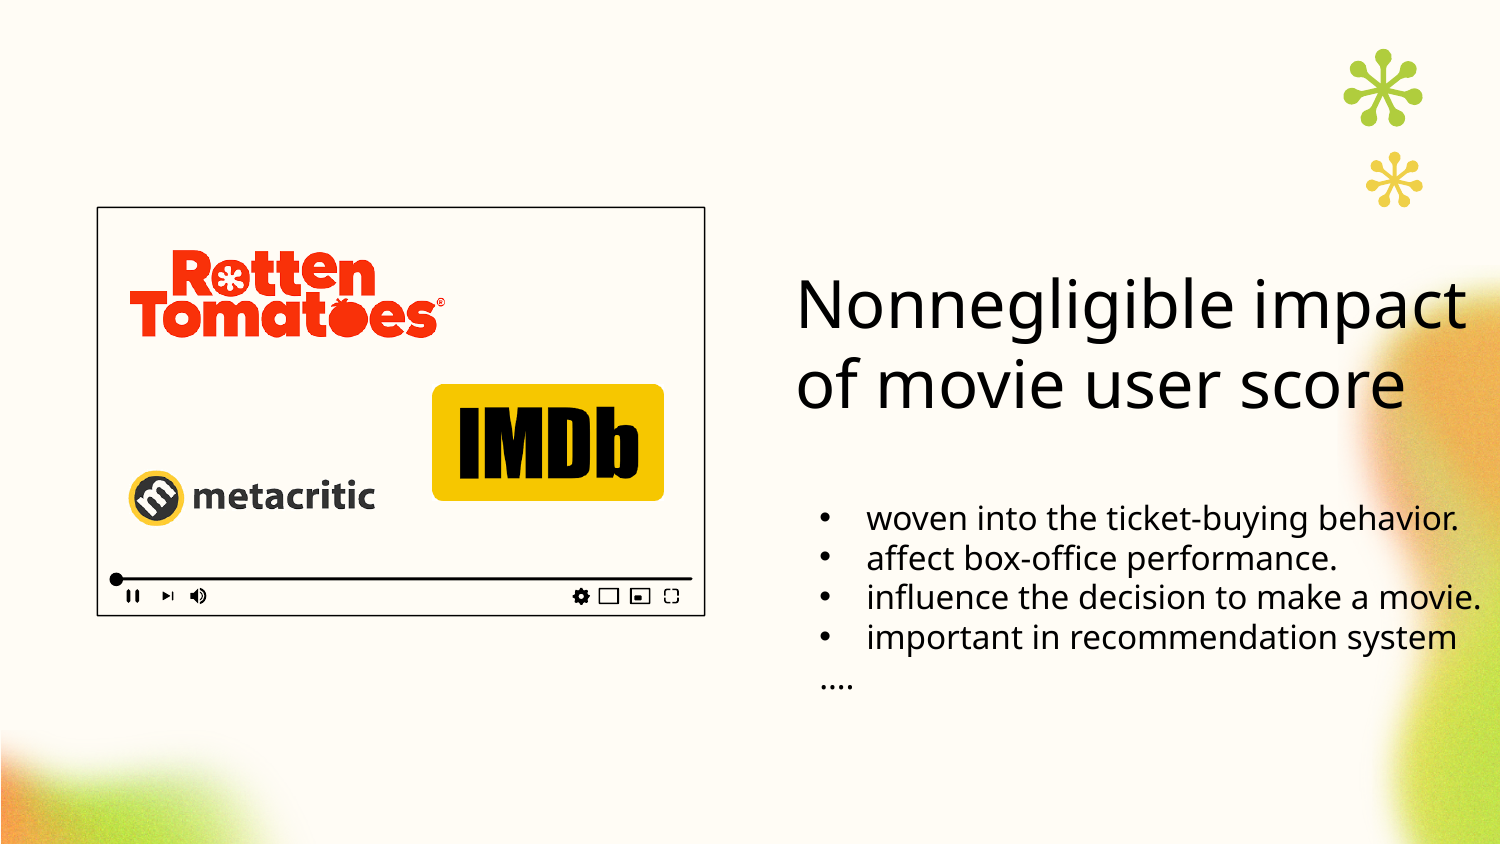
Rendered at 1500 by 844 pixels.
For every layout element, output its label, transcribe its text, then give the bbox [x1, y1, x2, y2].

text_box [1343, 48, 1423, 127]
text_box [1366, 151, 1423, 208]
title Nonnegligible impact of movie user score [780, 266, 1500, 417]
picture [2, 2, 1500, 844]
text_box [97, 207, 705, 616]
subtitle woven into the ticket-buying behavior. affect box-office performance. influence the decision to make a movie. important in recommendation system …. [804, 498, 1500, 695]
